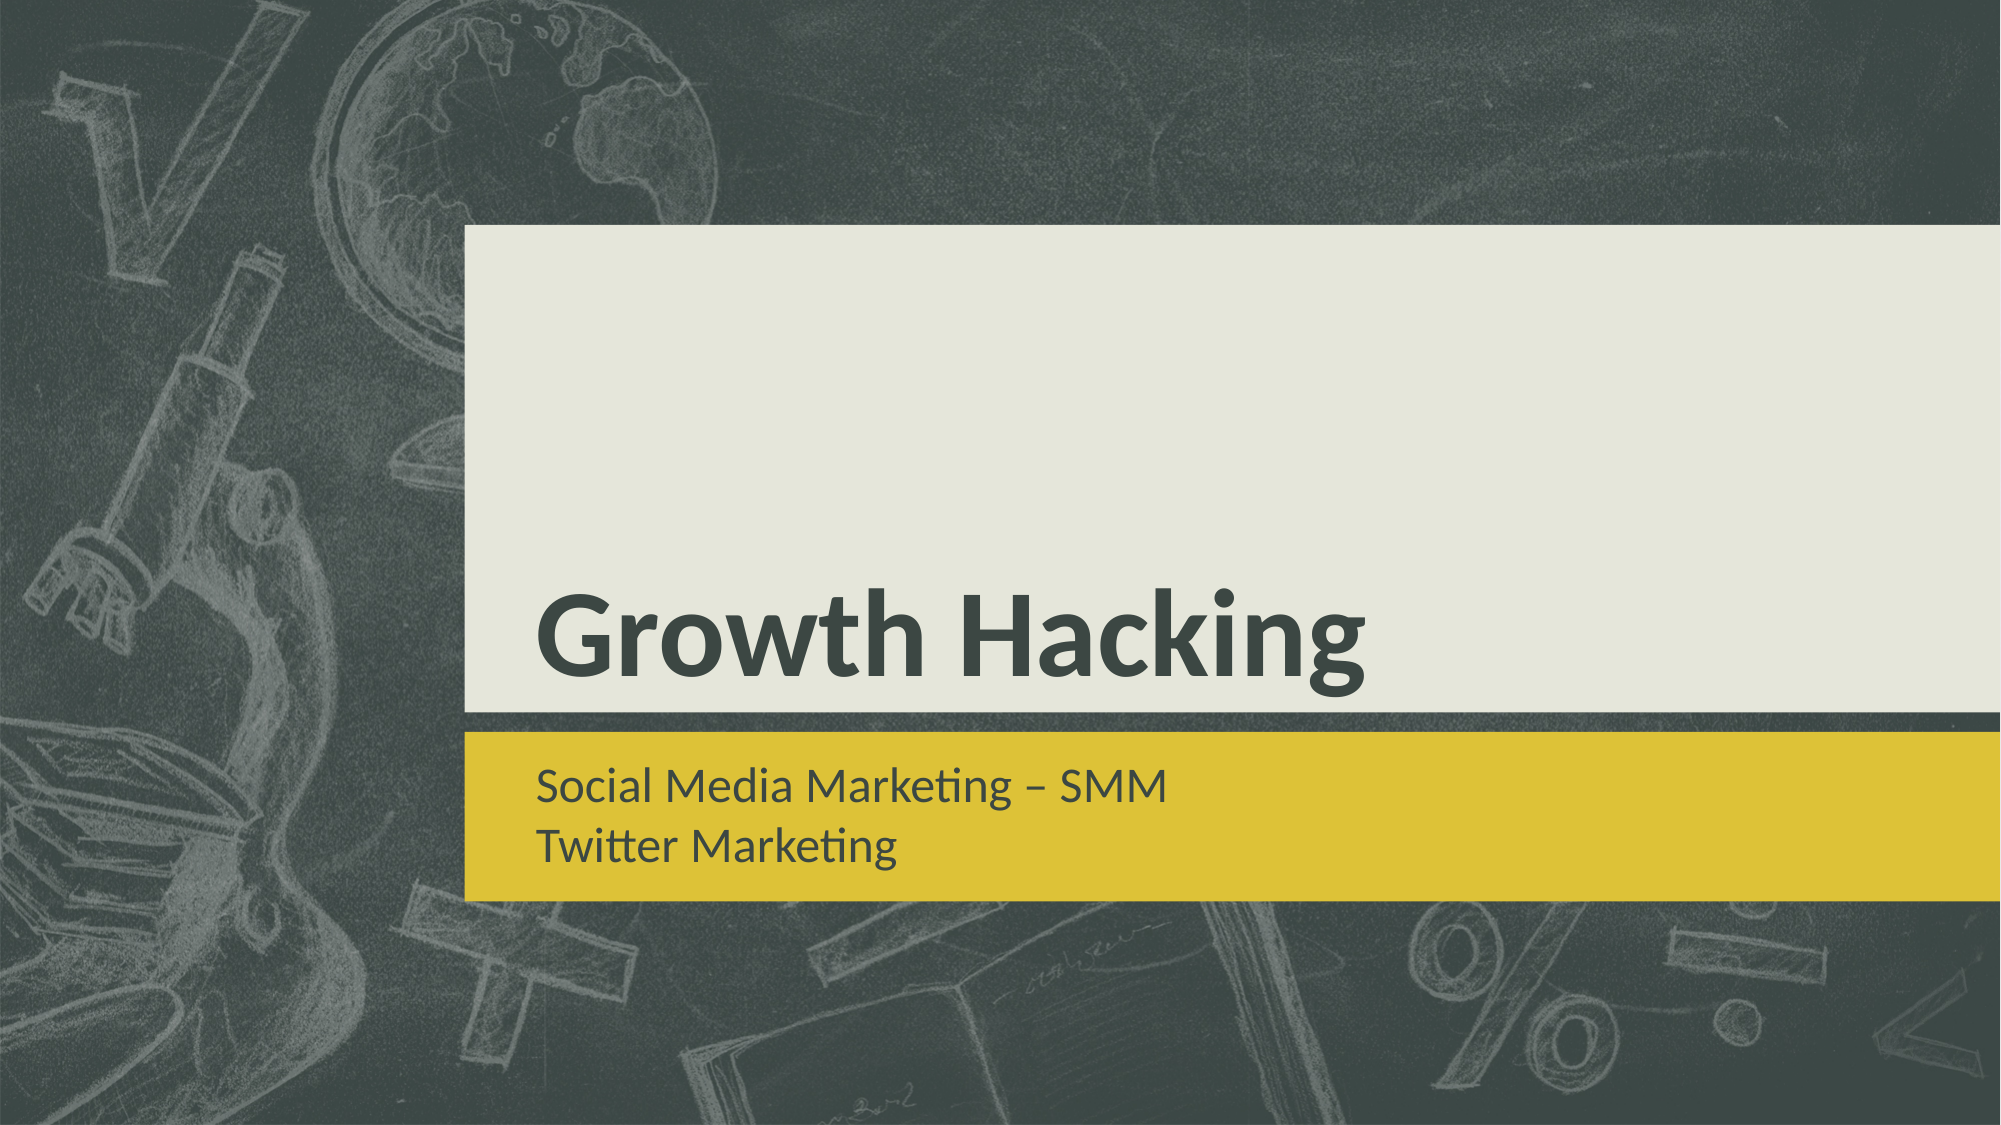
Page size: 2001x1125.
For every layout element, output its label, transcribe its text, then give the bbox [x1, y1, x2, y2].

title Growth Hacking [520, 318, 1916, 711]
subtitle Social Media Marketing – SMM Twitter Marketing [520, 744, 1916, 887]
picture [0, 0, 2001, 1125]
